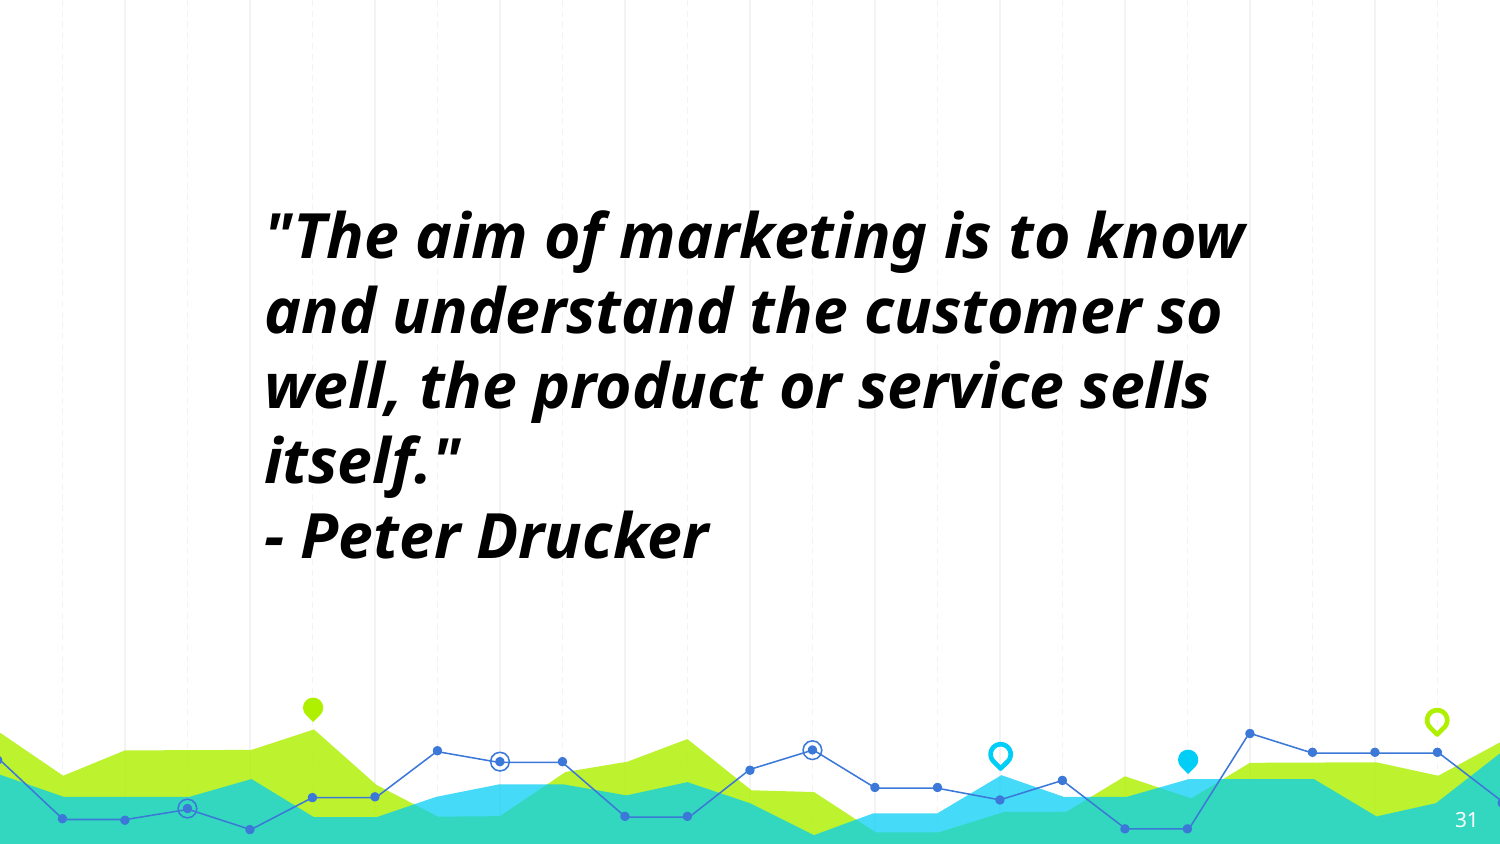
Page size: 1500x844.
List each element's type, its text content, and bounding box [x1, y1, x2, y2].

text_box "The aim of marketing is to know and understand the customer so well, the product or service sells itself." - Peter Drucker [249, 180, 1305, 591]
slide_number ‹#› [1403, 791, 1494, 844]
